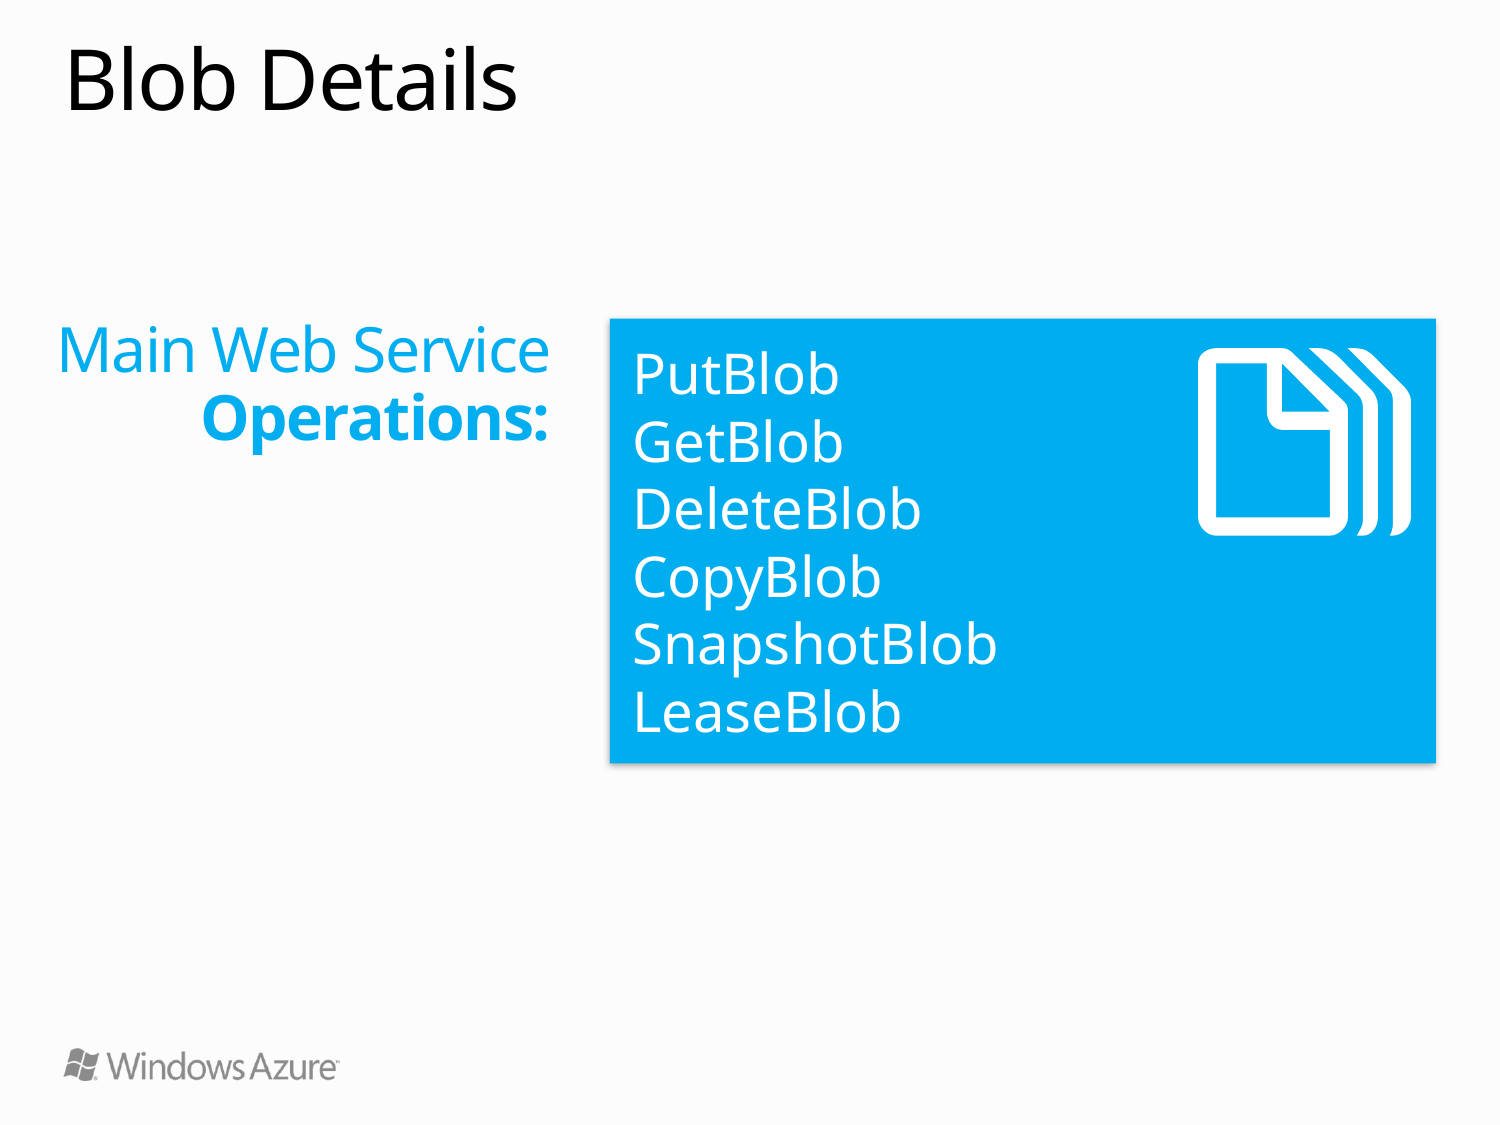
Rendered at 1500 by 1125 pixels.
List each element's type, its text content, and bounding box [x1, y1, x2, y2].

text_box [1347, 348, 1411, 536]
list Main Web Service Operations: [54, 318, 551, 455]
text_box PutBlob GetBlob DeleteBlob CopyBlob SnapshotBlob LeaseBlob [609, 318, 1437, 764]
text_box [1308, 348, 1378, 536]
title Blob Details [63, 37, 1436, 130]
text_box [1198, 348, 1348, 536]
